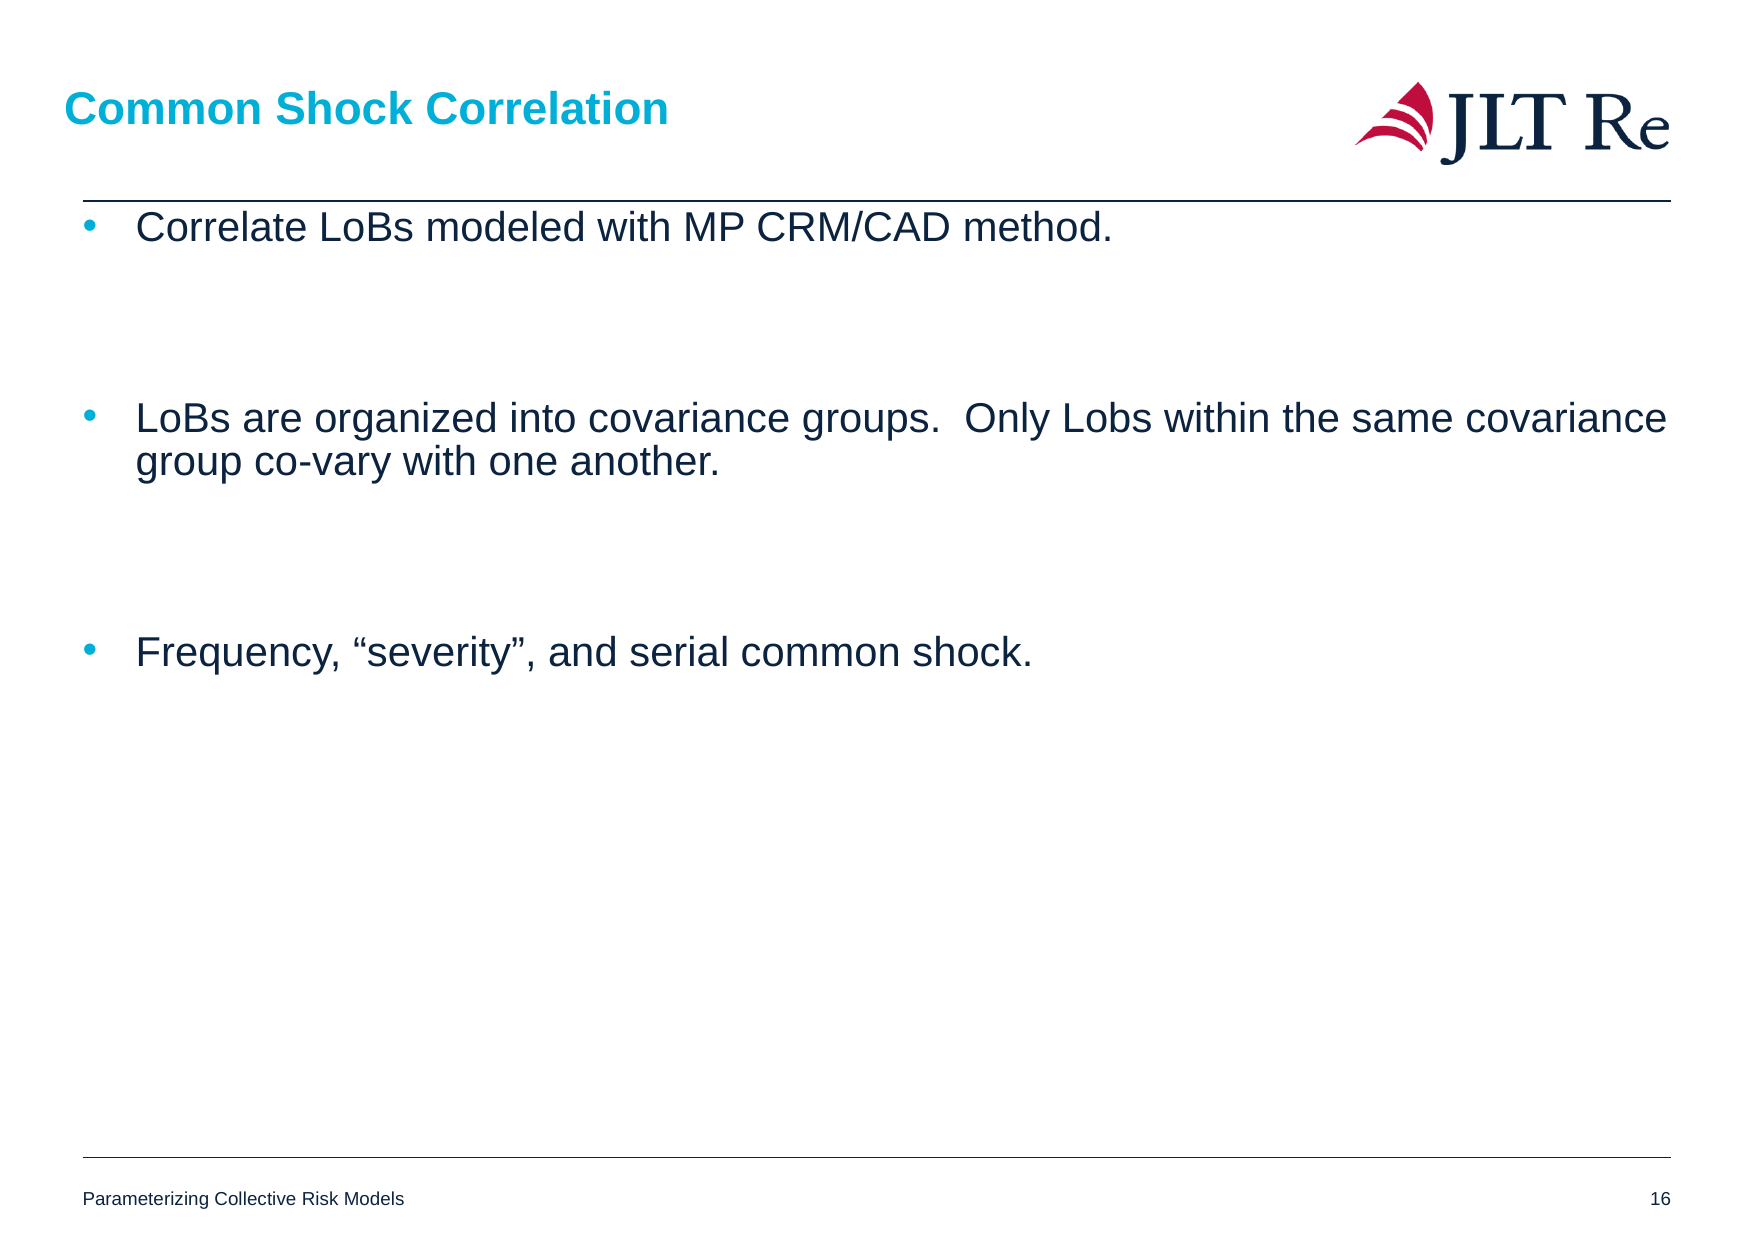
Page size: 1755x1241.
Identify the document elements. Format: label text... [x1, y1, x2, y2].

list Correlate LoBs modeled with MP CRM/CAD method. LoBs are organized into covariance groups. Only Lobs within the same covariance group co-vary with one another. Frequency, “severity”, and serial common shock. [82, 206, 1708, 1122]
slide_number 16 [1635, 1187, 1672, 1211]
picture [1442, 82, 1669, 165]
title Common Shock Correlation [64, 78, 1442, 184]
footer Parameterizing Collective Risk Models [82, 1187, 1129, 1211]
